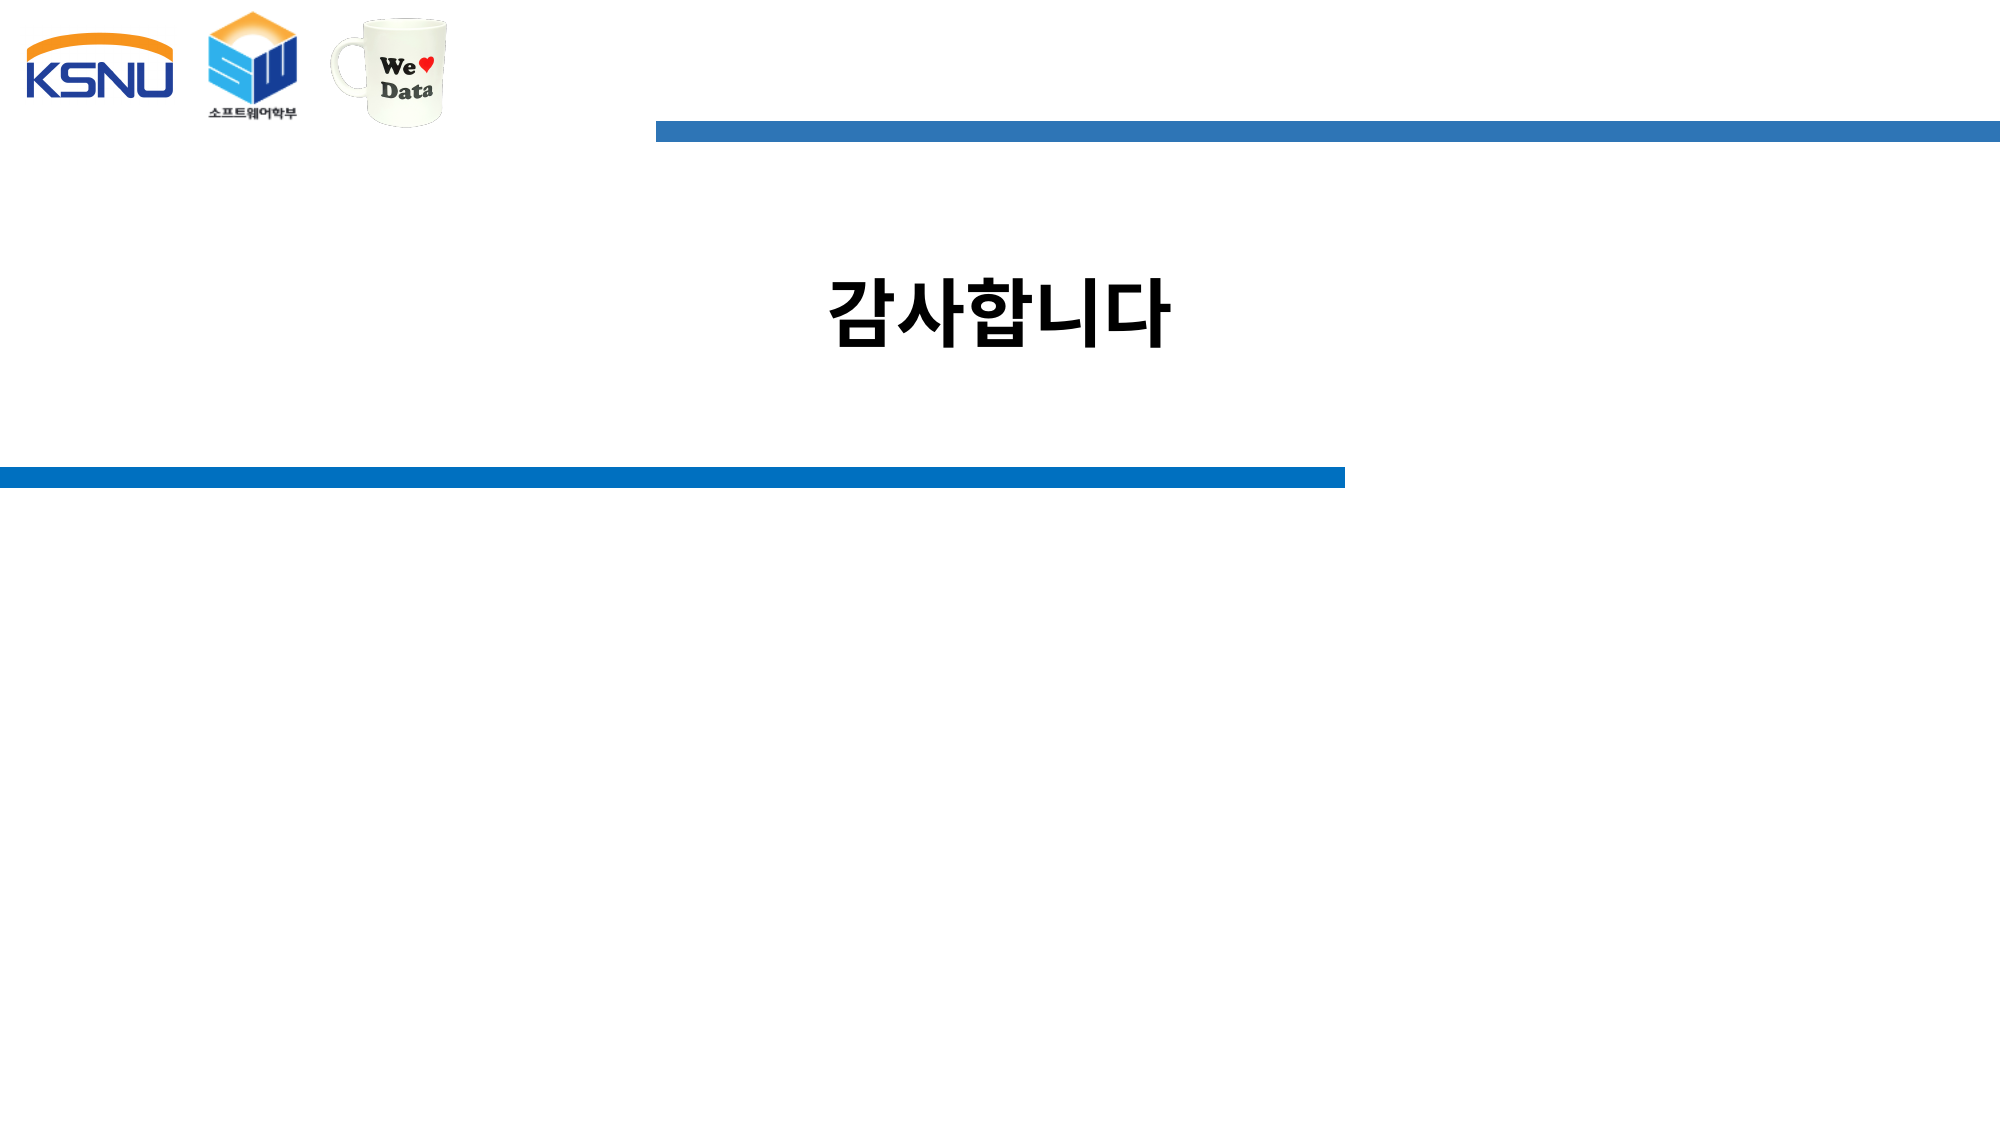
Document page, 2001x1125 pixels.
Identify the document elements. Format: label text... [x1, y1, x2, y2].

text_box 감사합니다 [812, 259, 1188, 365]
picture [20, 25, 177, 105]
picture [327, 1, 458, 132]
picture [190, 1, 313, 132]
